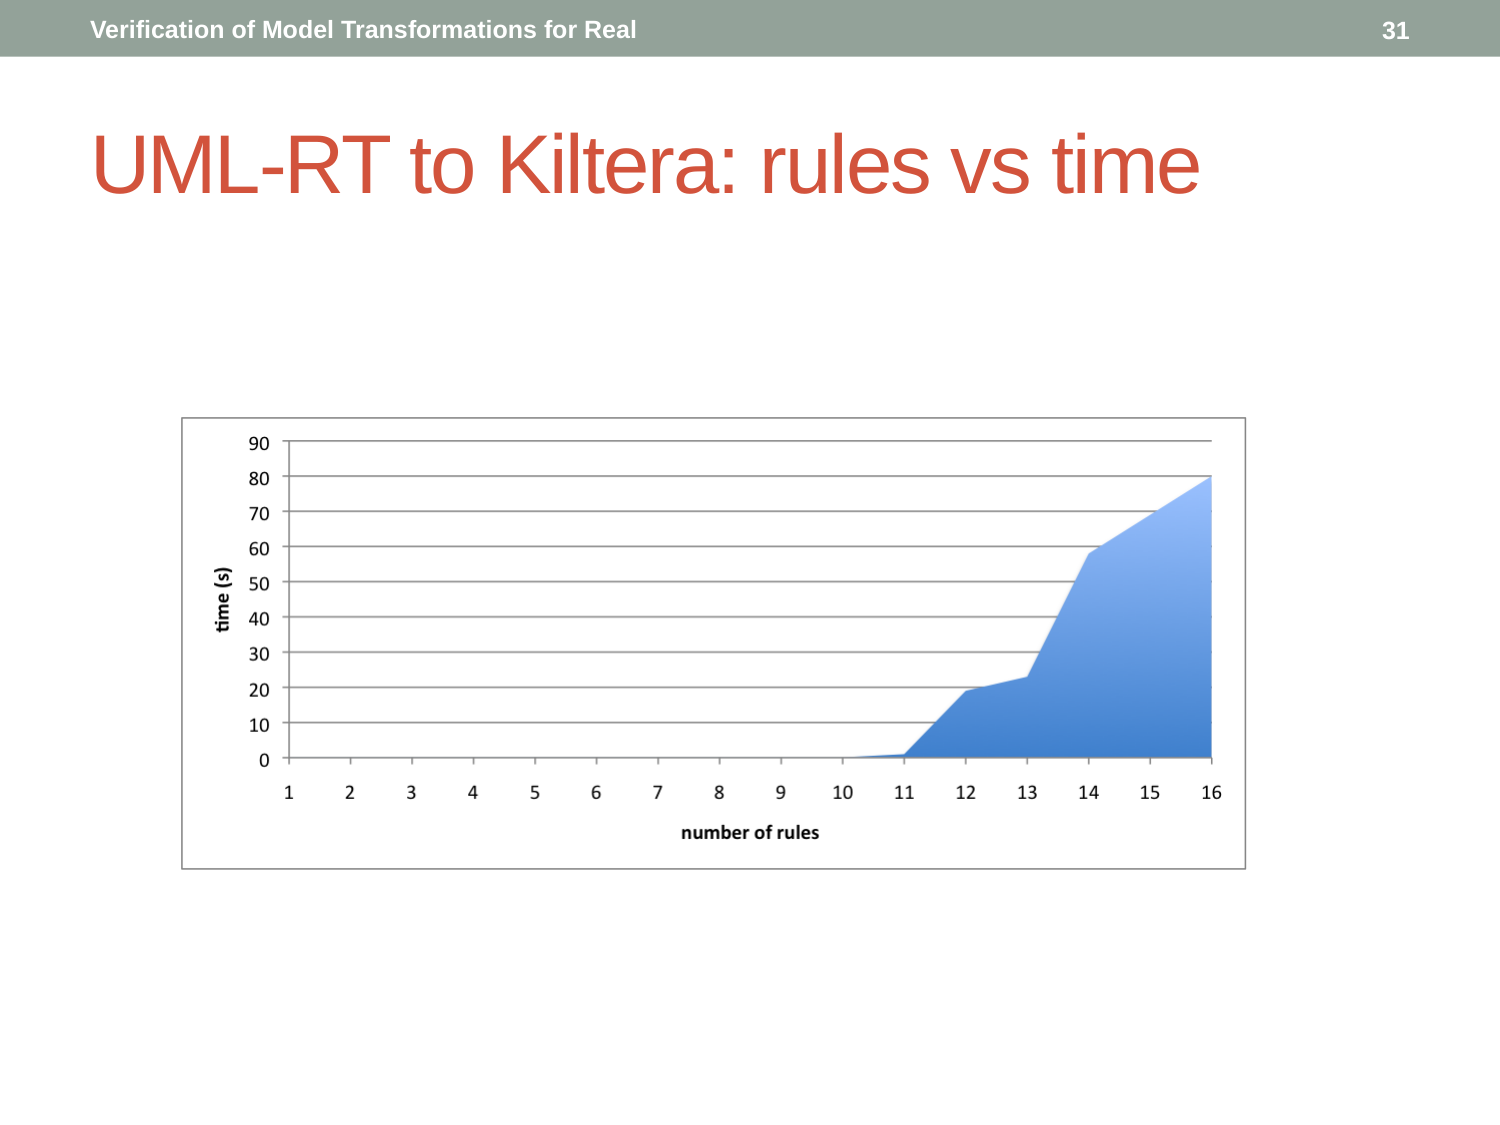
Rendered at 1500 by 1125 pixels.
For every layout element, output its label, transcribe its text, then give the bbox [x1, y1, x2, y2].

slide_number 31 [1250, 2, 1425, 57]
title UML-RT to Kiltera: rules vs time [75, 79, 1425, 242]
picture [179, 416, 1247, 872]
